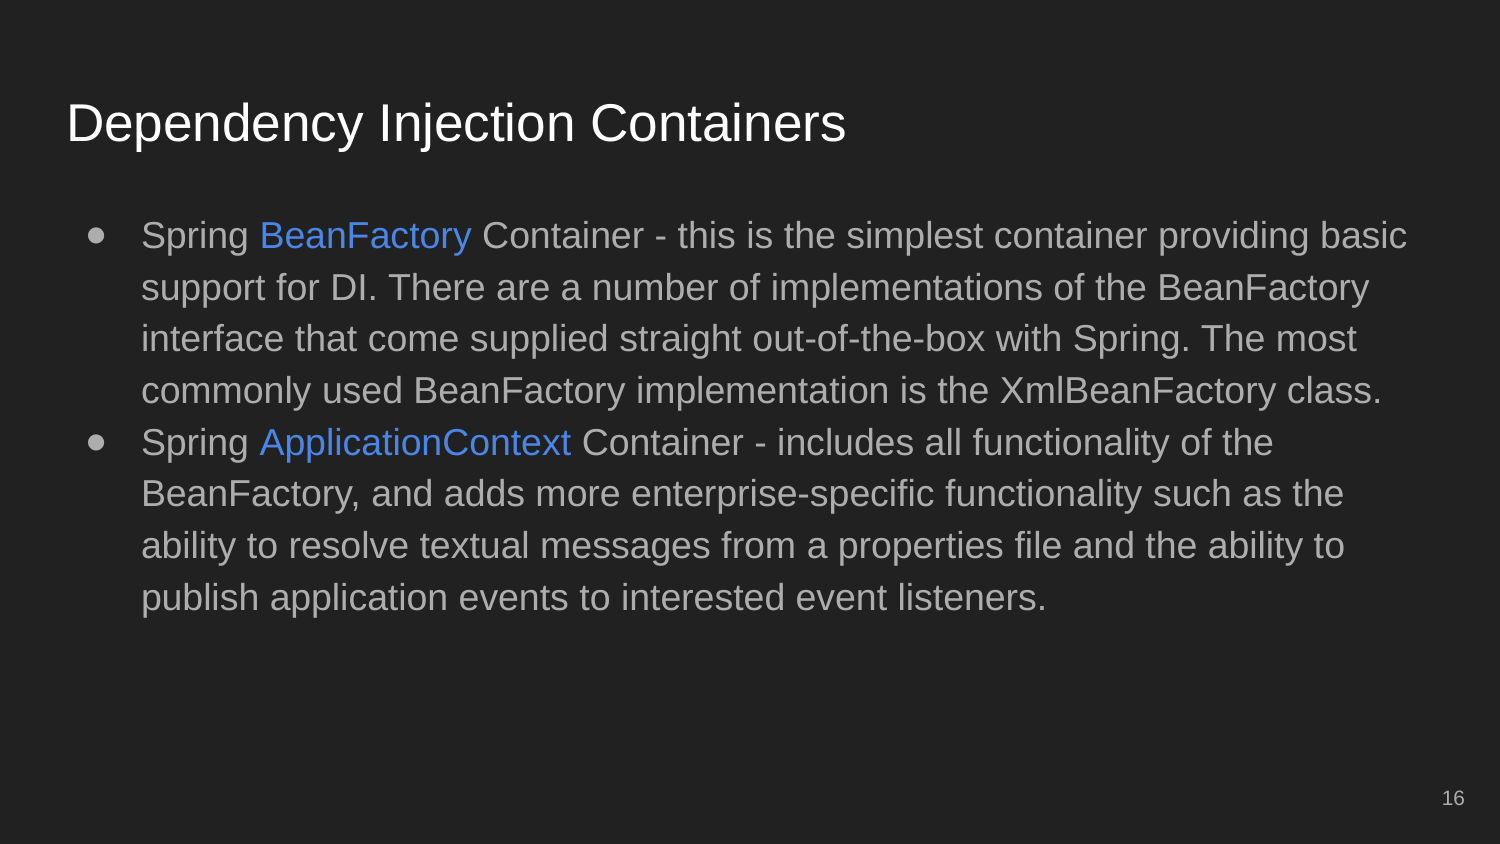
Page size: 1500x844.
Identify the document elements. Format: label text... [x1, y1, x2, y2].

list Spring BeanFactory Container - this is the simplest container providing basic support for DI. There are a number of implementations of the BeanFactory interface that come supplied straight out-of-the-box with Spring. The most commonly used BeanFactory implementation is the XmlBeanFactory class. Spring ApplicationContext Container - includes all functionality of the BeanFactory, and adds more enterprise-specific functionality such as the ability to resolve textual messages from a properties file and the ability to publish application events to interested event listeners. [51, 189, 1449, 750]
title Dependency Injection Containers [51, 72, 1449, 167]
slide_number ‹#› [1389, 764, 1480, 830]
